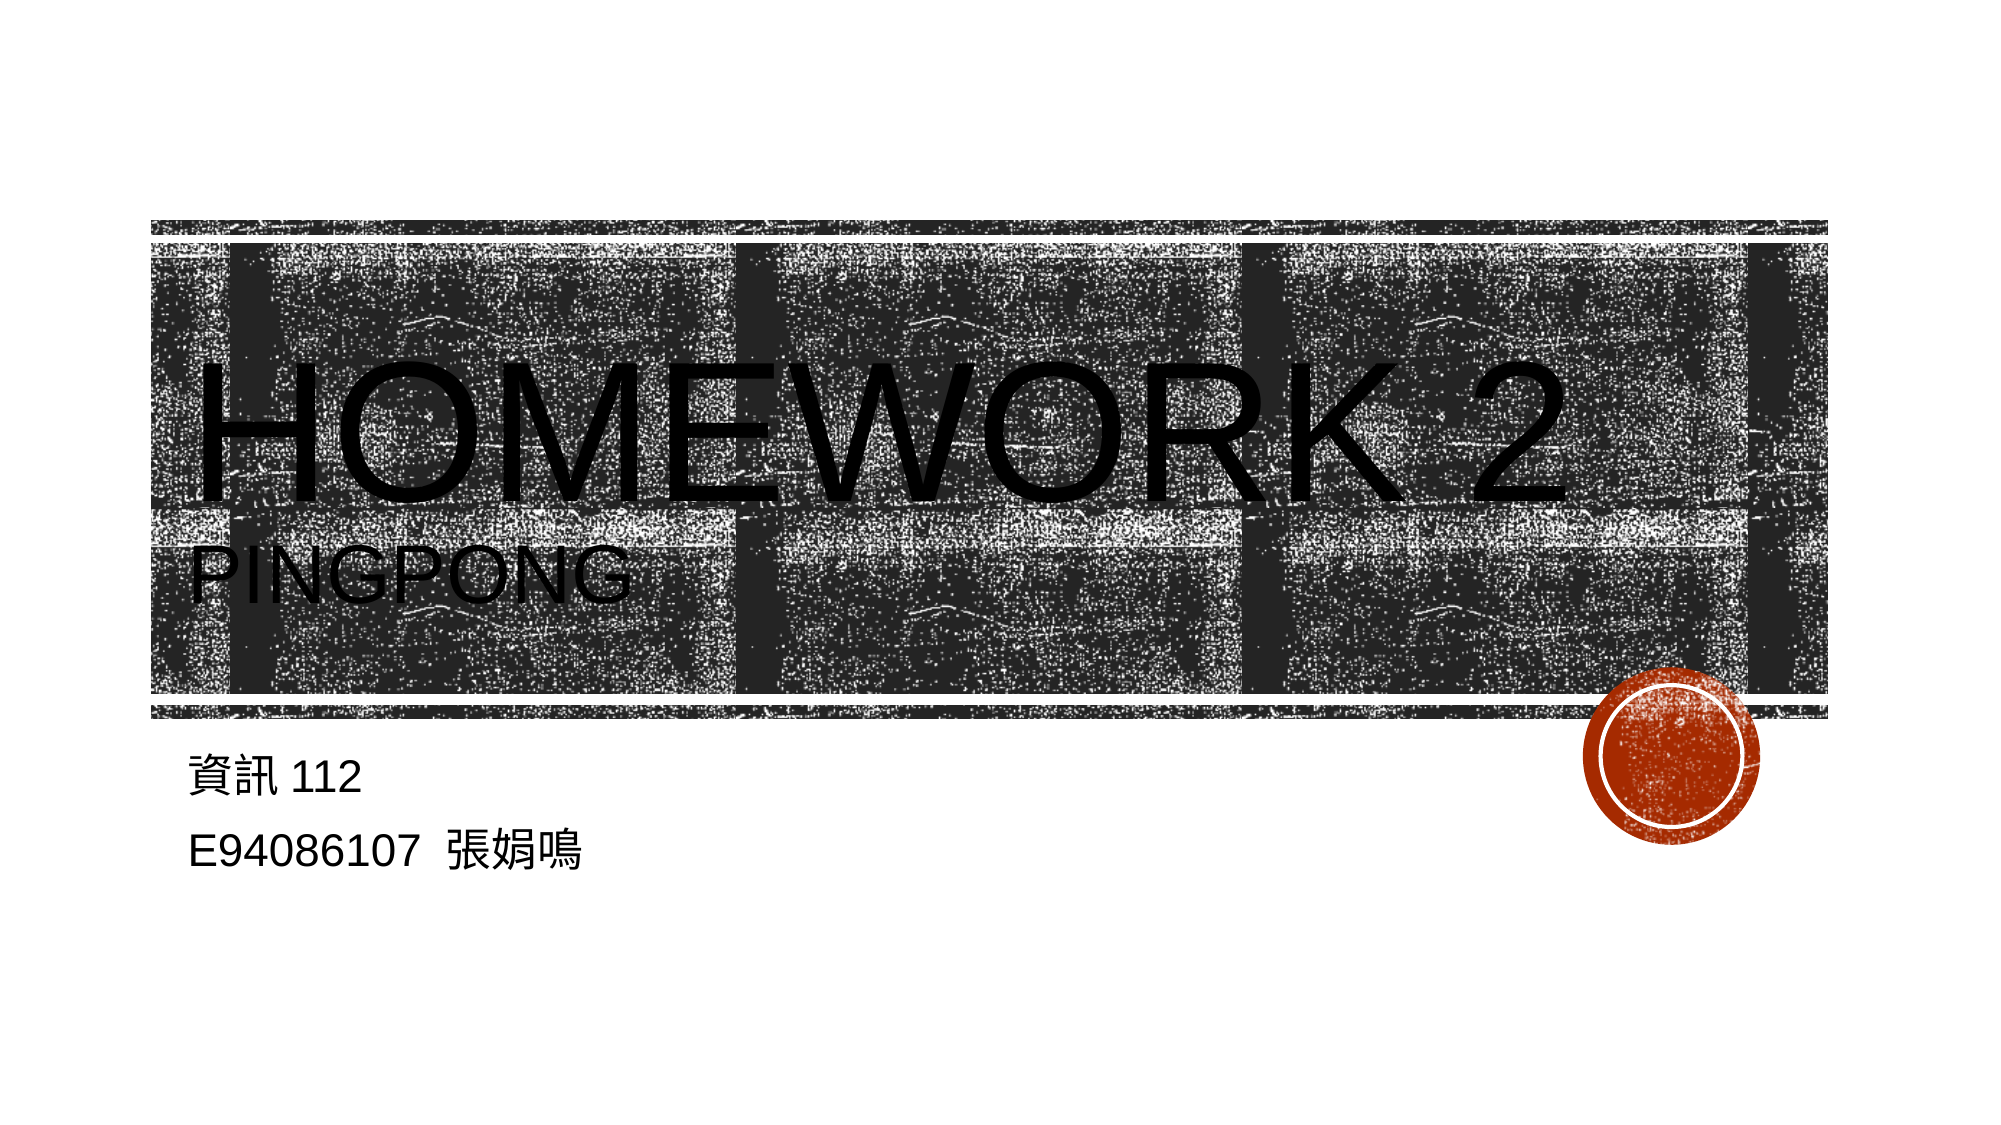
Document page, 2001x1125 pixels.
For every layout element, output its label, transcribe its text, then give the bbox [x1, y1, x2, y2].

title Homework 2 pingpong [172, 234, 1808, 733]
subtitle 資訊112 E94086107 張娟鳴 [172, 744, 1467, 921]
